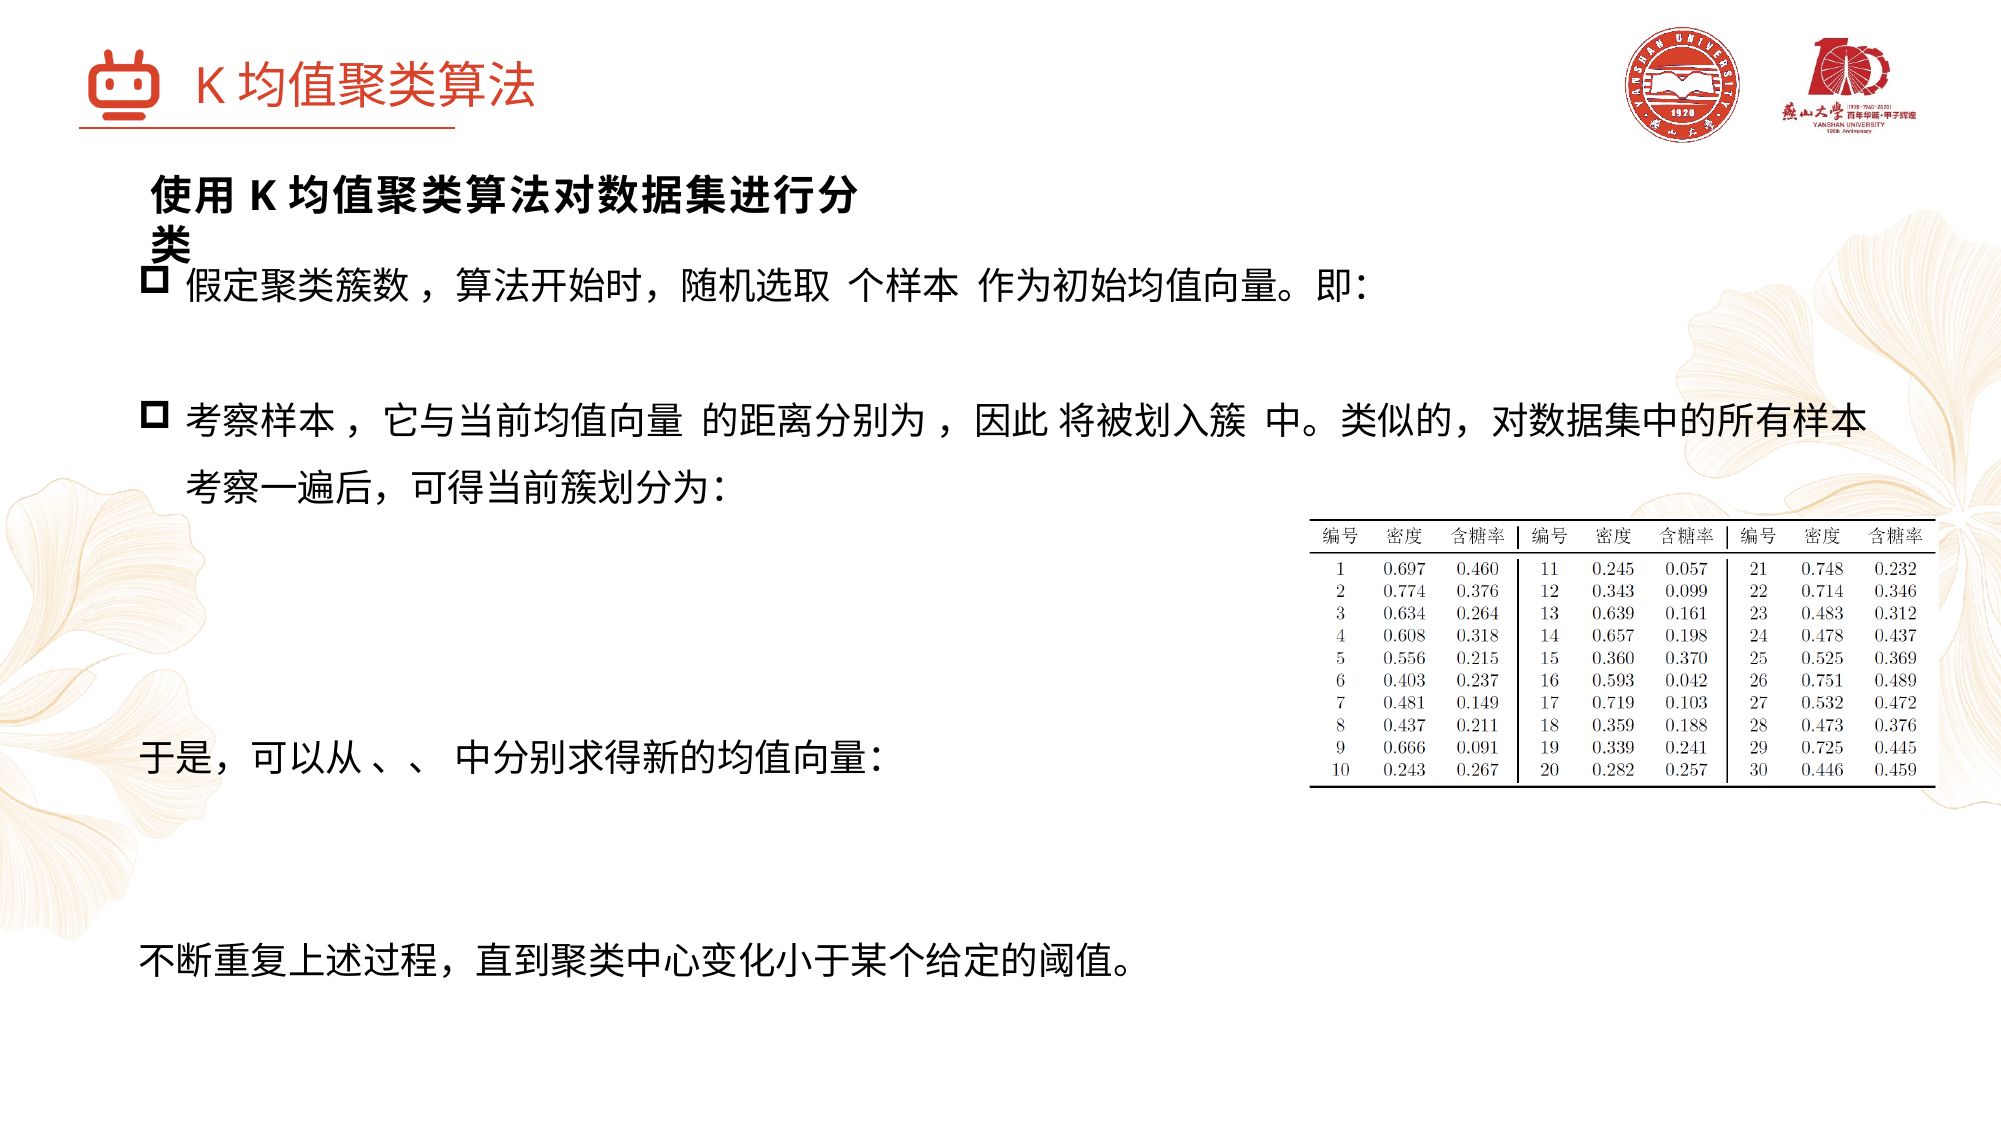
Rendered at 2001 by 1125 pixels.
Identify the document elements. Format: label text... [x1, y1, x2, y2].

picture [0, 330, 390, 1012]
picture [1305, 188, 2001, 855]
text_box K均值聚类算法 [179, 46, 552, 121]
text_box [1624, 22, 1939, 147]
picture [202, 416, 216, 420]
picture [203, 409, 211, 414]
picture [78, 39, 169, 127]
text_box 使用K均值聚类算法对数据集进行分类 [135, 161, 875, 277]
